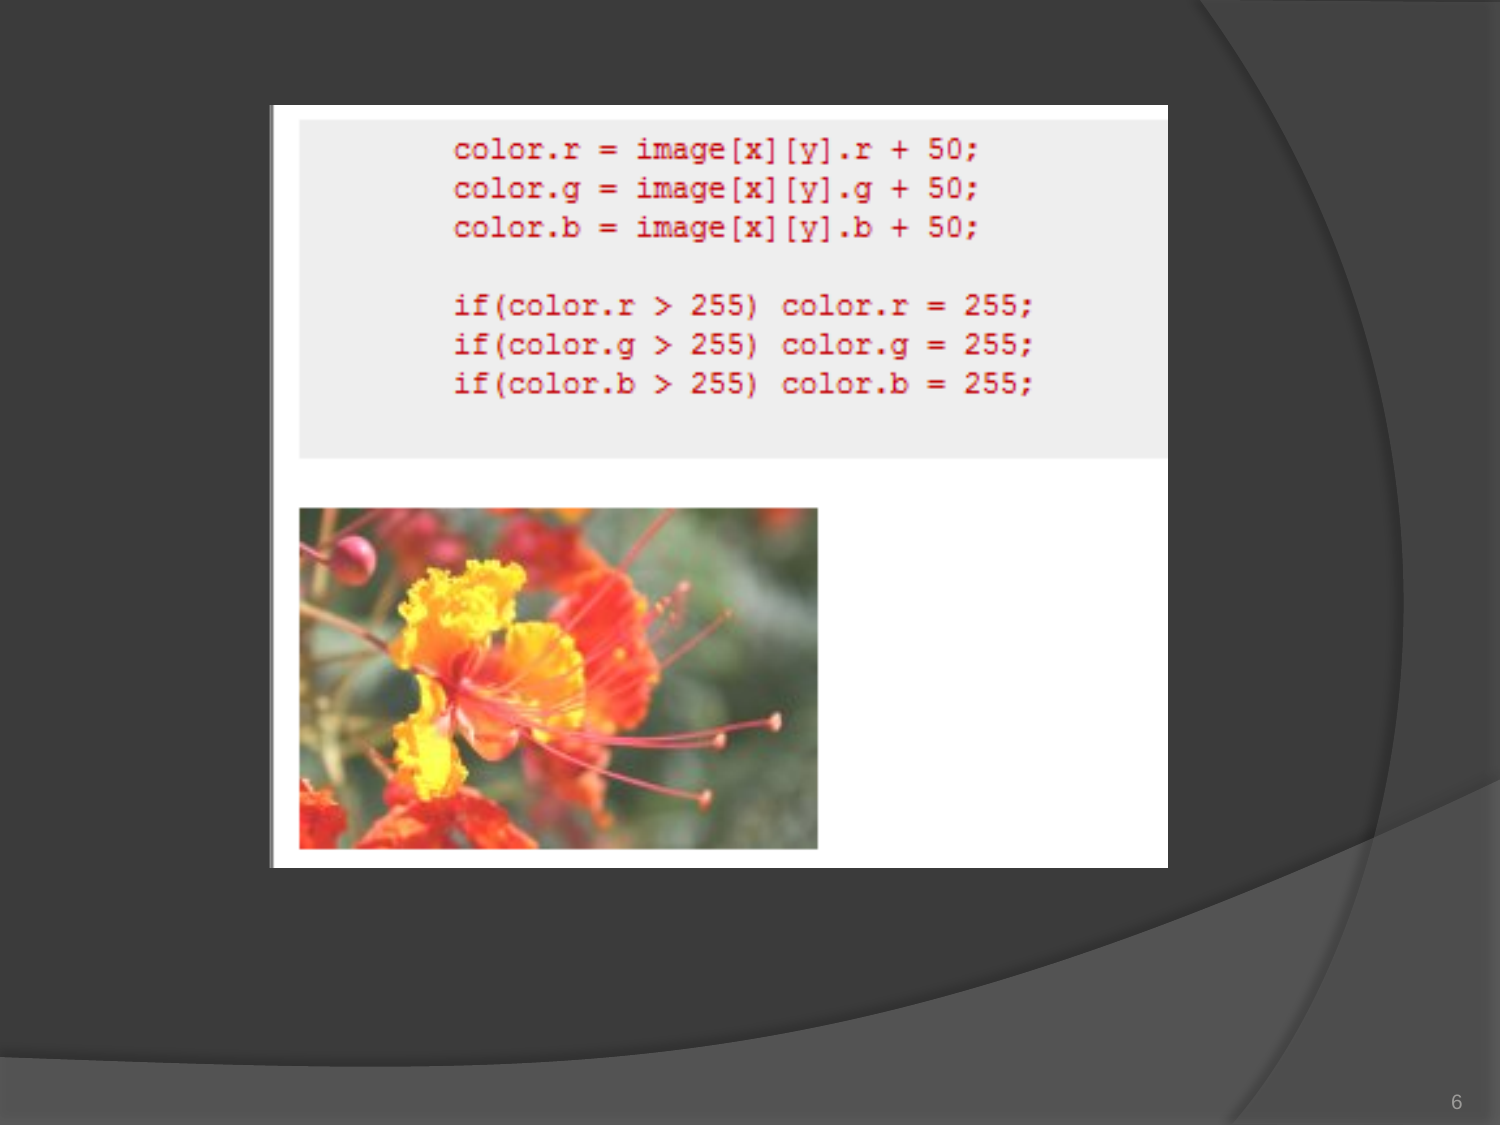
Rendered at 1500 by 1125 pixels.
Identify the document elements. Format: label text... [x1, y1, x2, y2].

picture [269, 105, 1169, 868]
slide_number 6 [1337, 1053, 1463, 1114]
